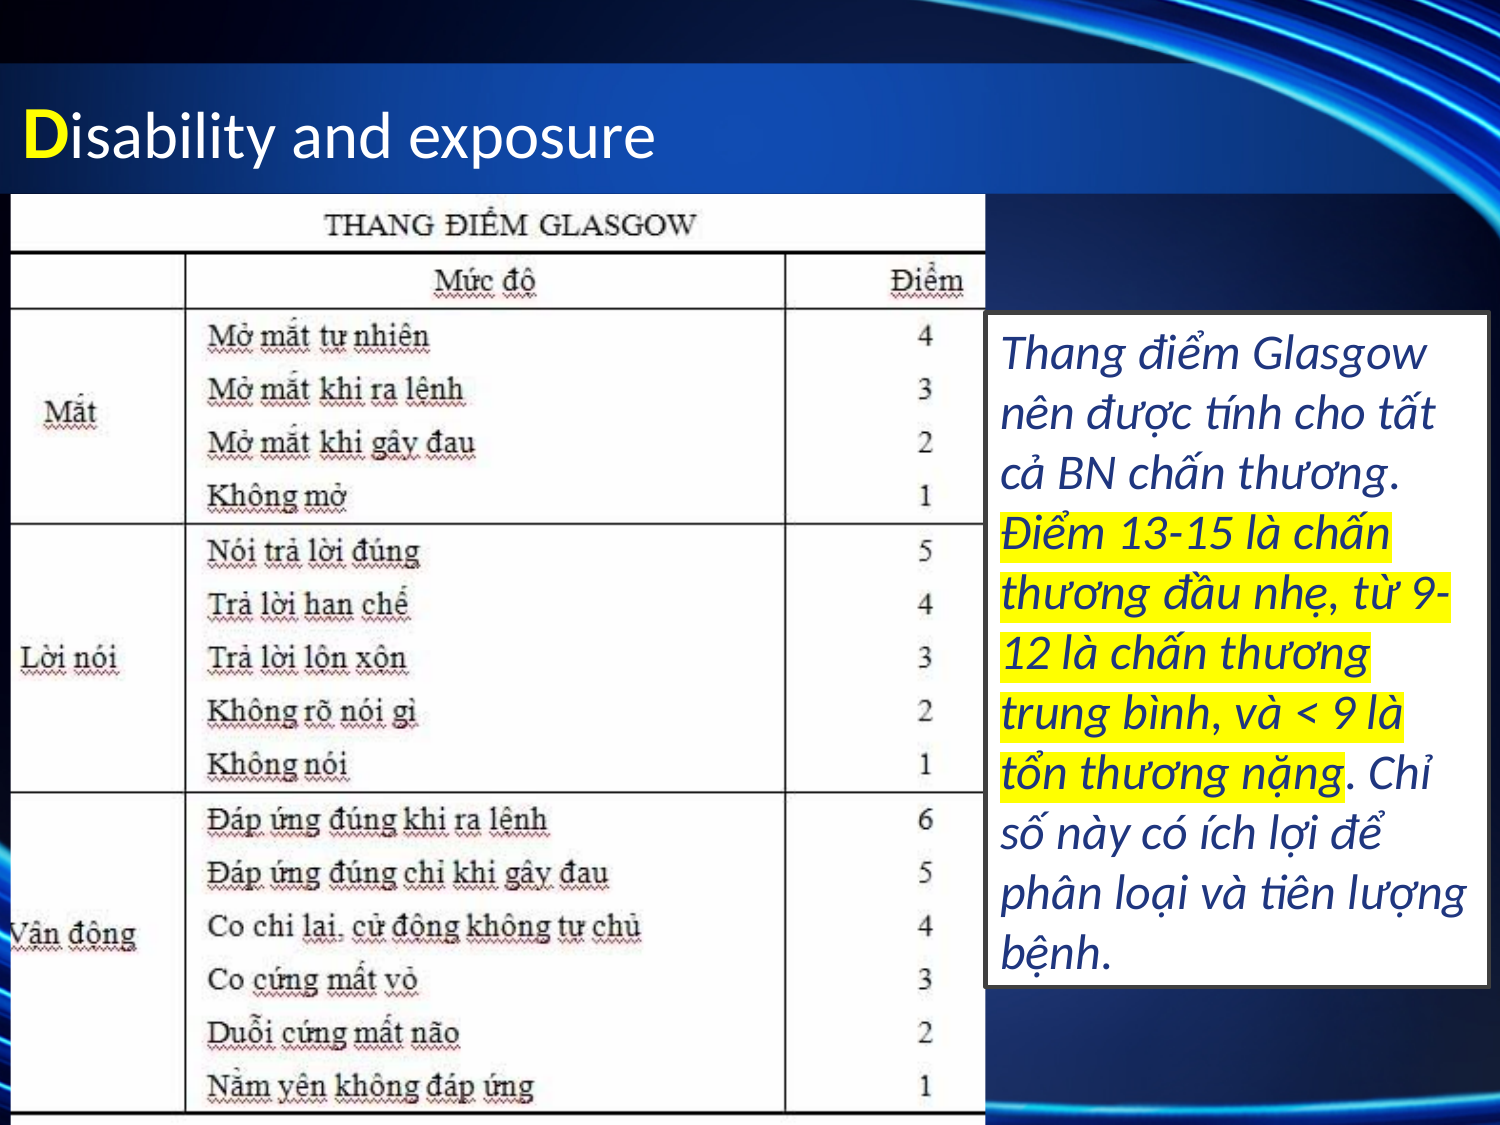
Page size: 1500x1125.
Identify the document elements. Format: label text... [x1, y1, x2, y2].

picture [0, 0, 1500, 1125]
title Disability and exposure [7, 87, 1371, 171]
picture [0, 939, 10, 1125]
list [10, 193, 986, 1125]
picture [0, 863, 10, 940]
text_box Thang điểm Glasgow nên được tính cho tất cả BN chấn thương. Điểm 13-15 là chấn thương đầu nhẹ, từ 9-12 là chấn thương trung bình, và < 9 là tổn thương nặng. Chỉ số này có ích lợi để phân loại và tiên lượng bệnh. [991, 310, 1491, 989]
